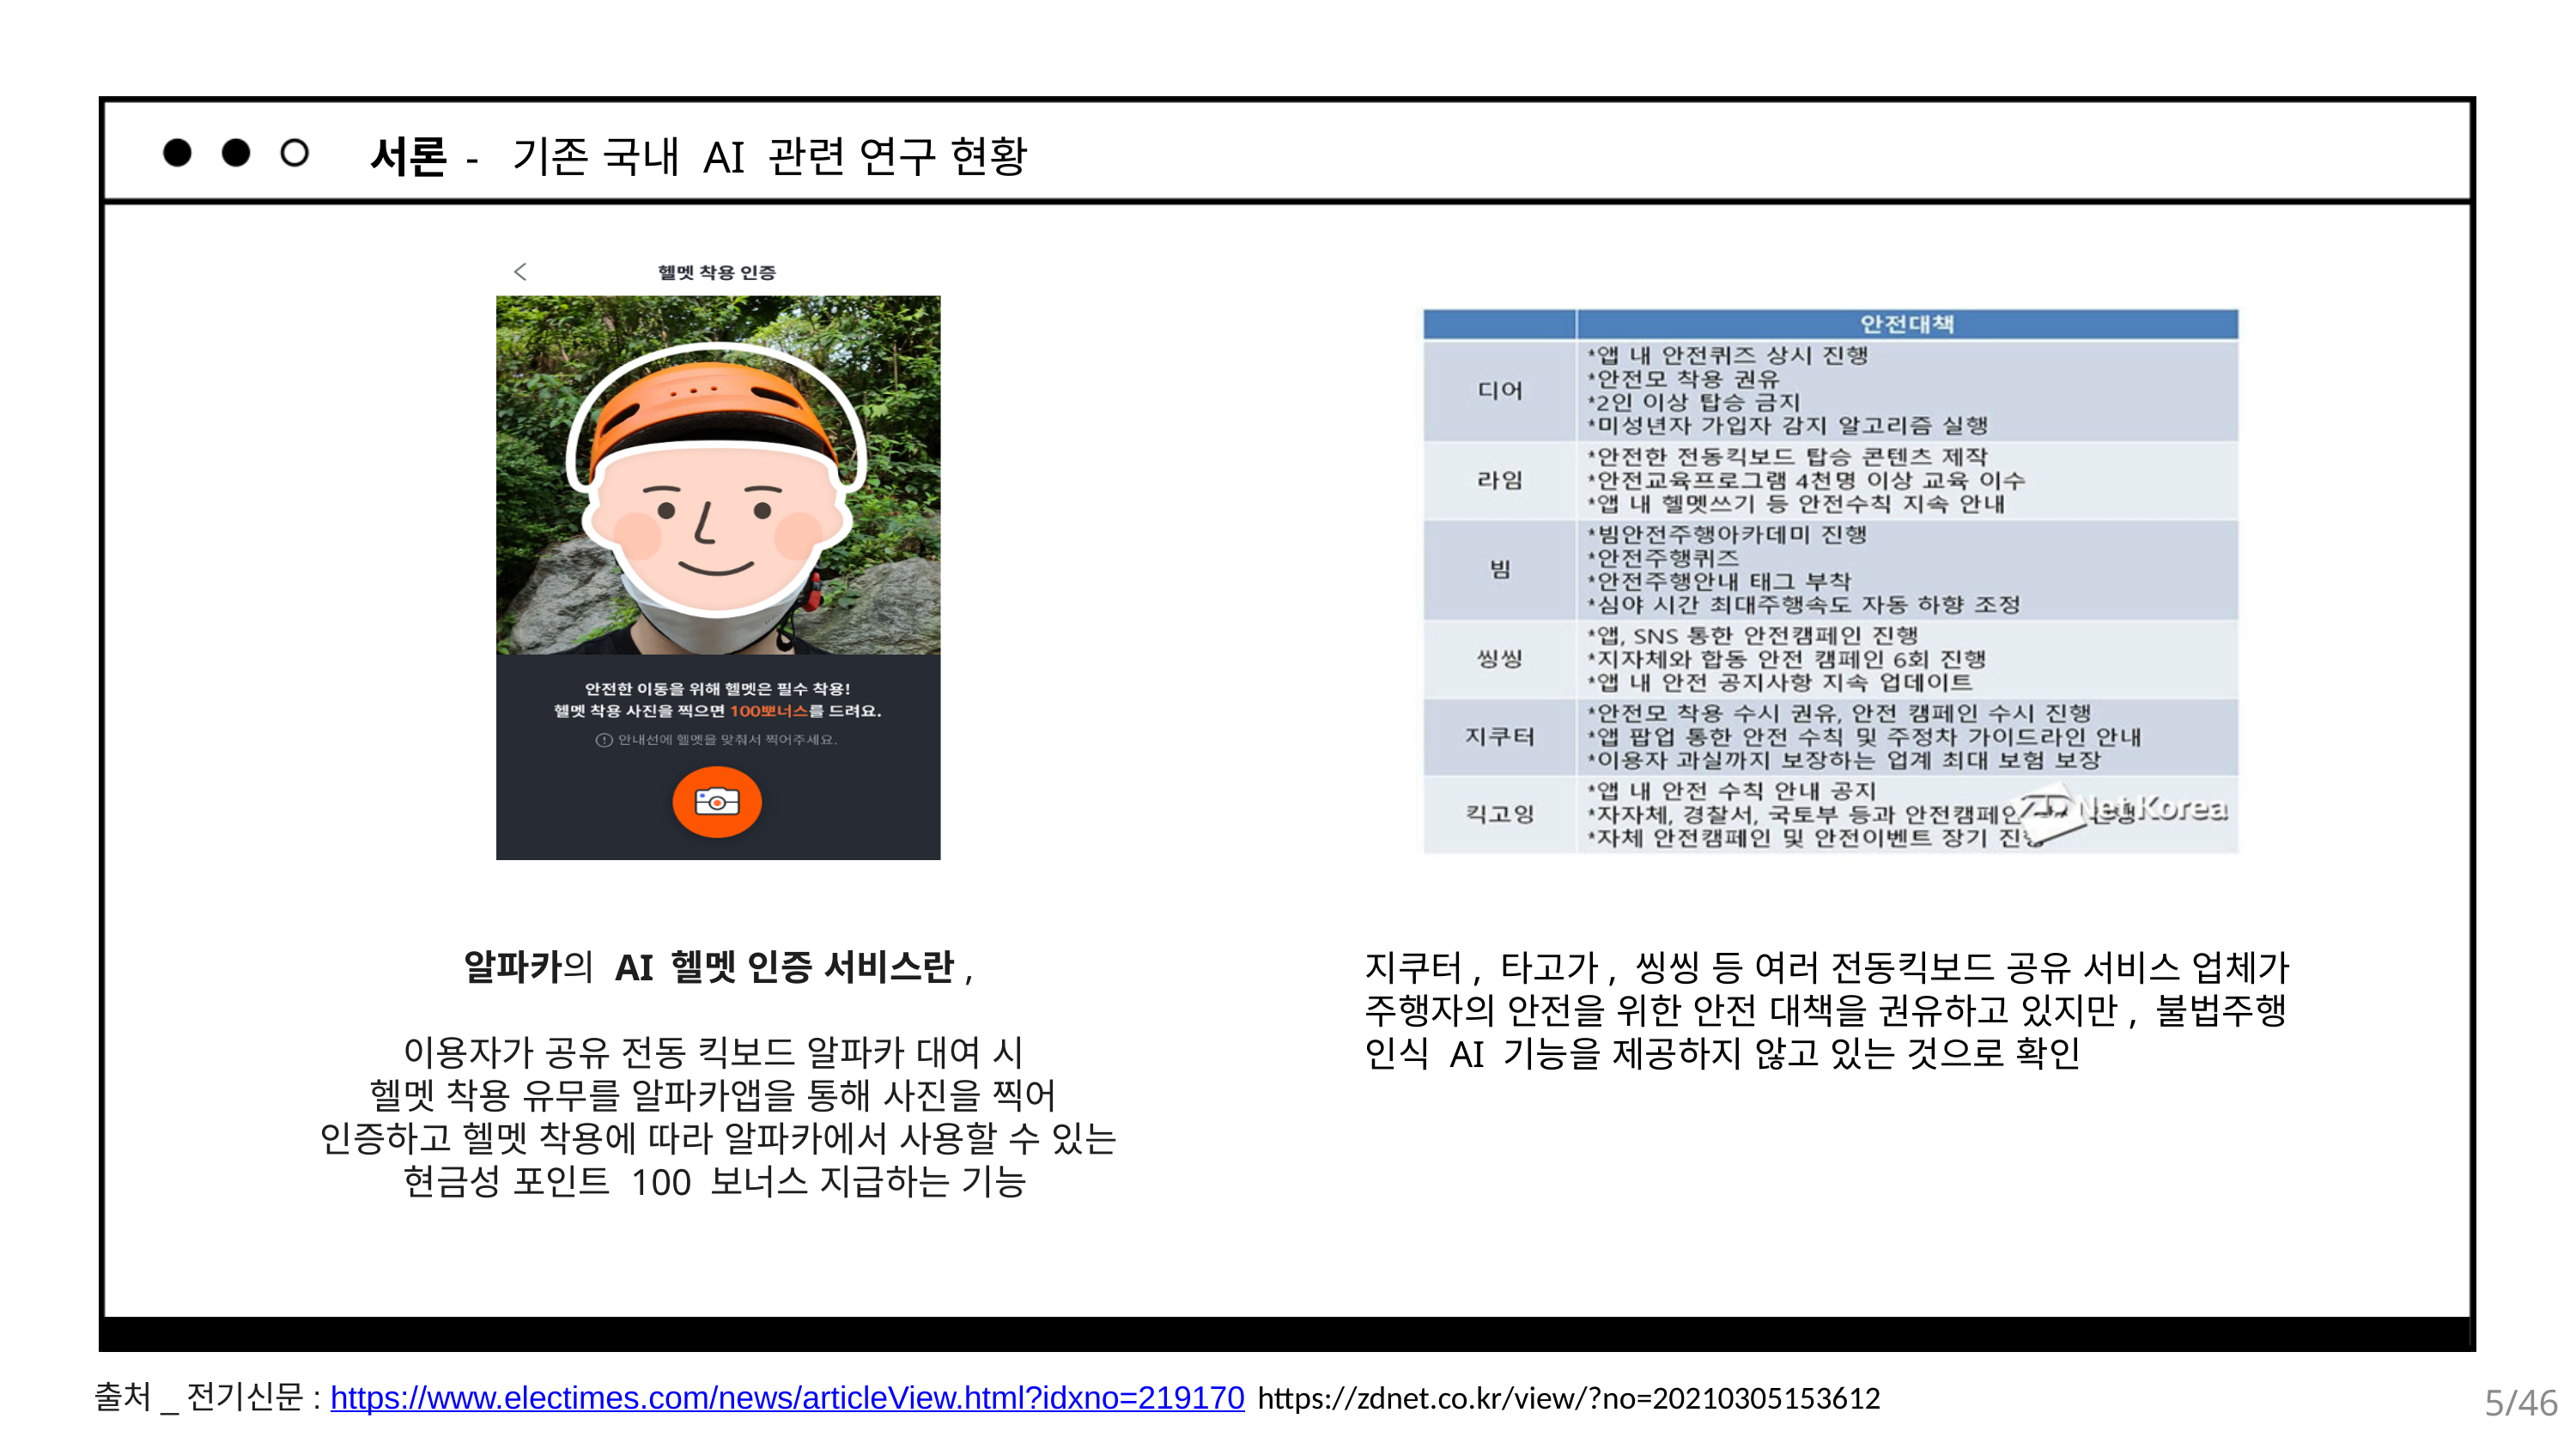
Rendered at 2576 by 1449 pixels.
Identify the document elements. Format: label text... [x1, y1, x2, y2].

text_box 출처_전기신문: https://www.electimes.com/news/articleView.html?idxno=219170 [81, 1370, 1370, 1422]
text_box https://zdnet.co.kr/view/?no=20210305153612 [1370, 1370, 1906, 1422]
picture [1415, 306, 2246, 859]
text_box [102, 1316, 2471, 1352]
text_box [99, 96, 2477, 1319]
picture [496, 253, 942, 861]
